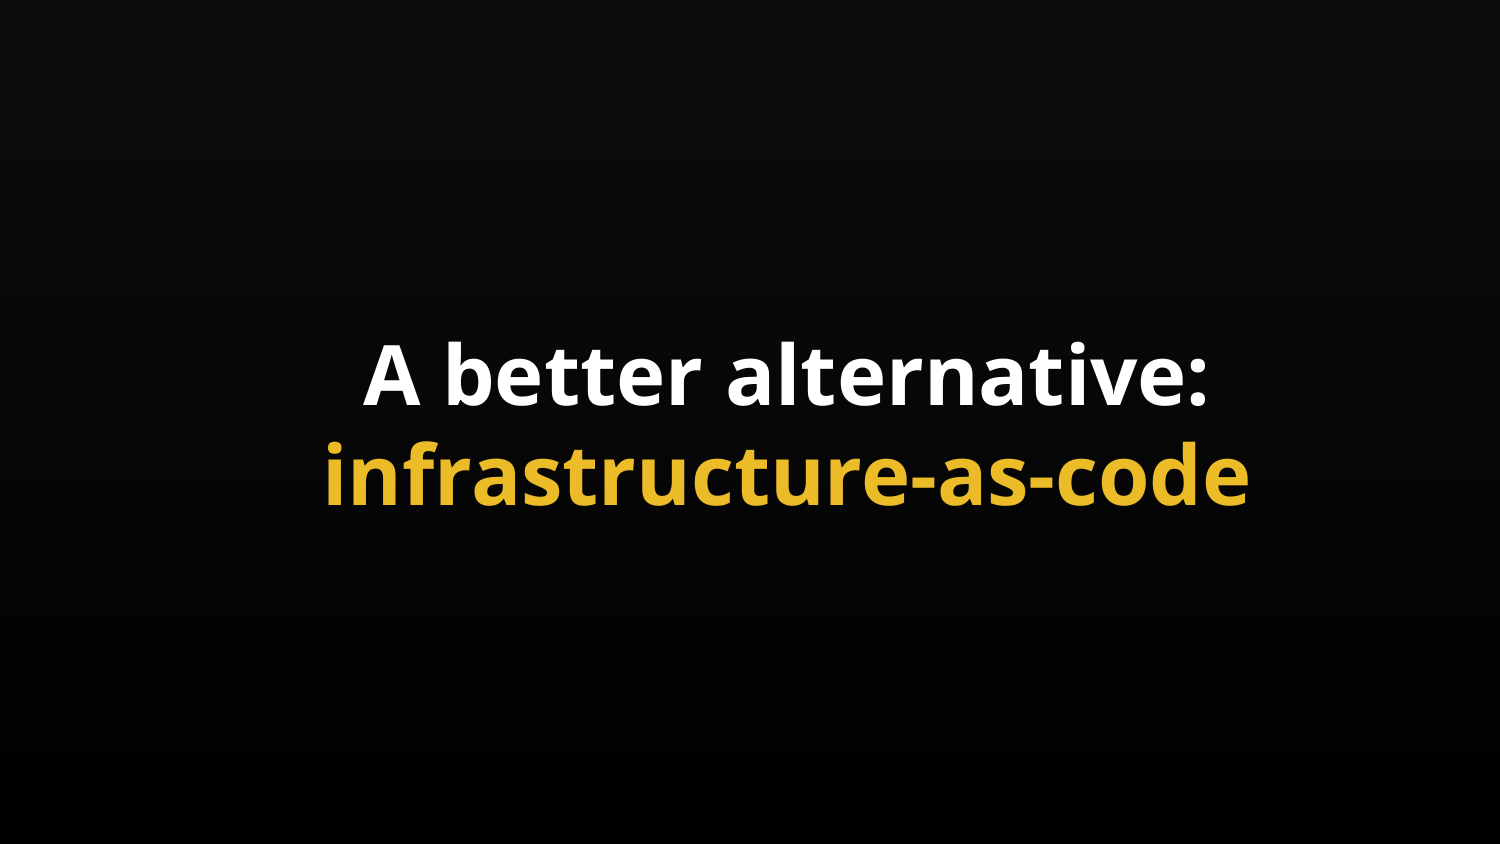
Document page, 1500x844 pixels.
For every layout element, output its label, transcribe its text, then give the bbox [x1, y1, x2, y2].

text_box A better alternative: infrastructure-as-code [0, 205, 1500, 639]
